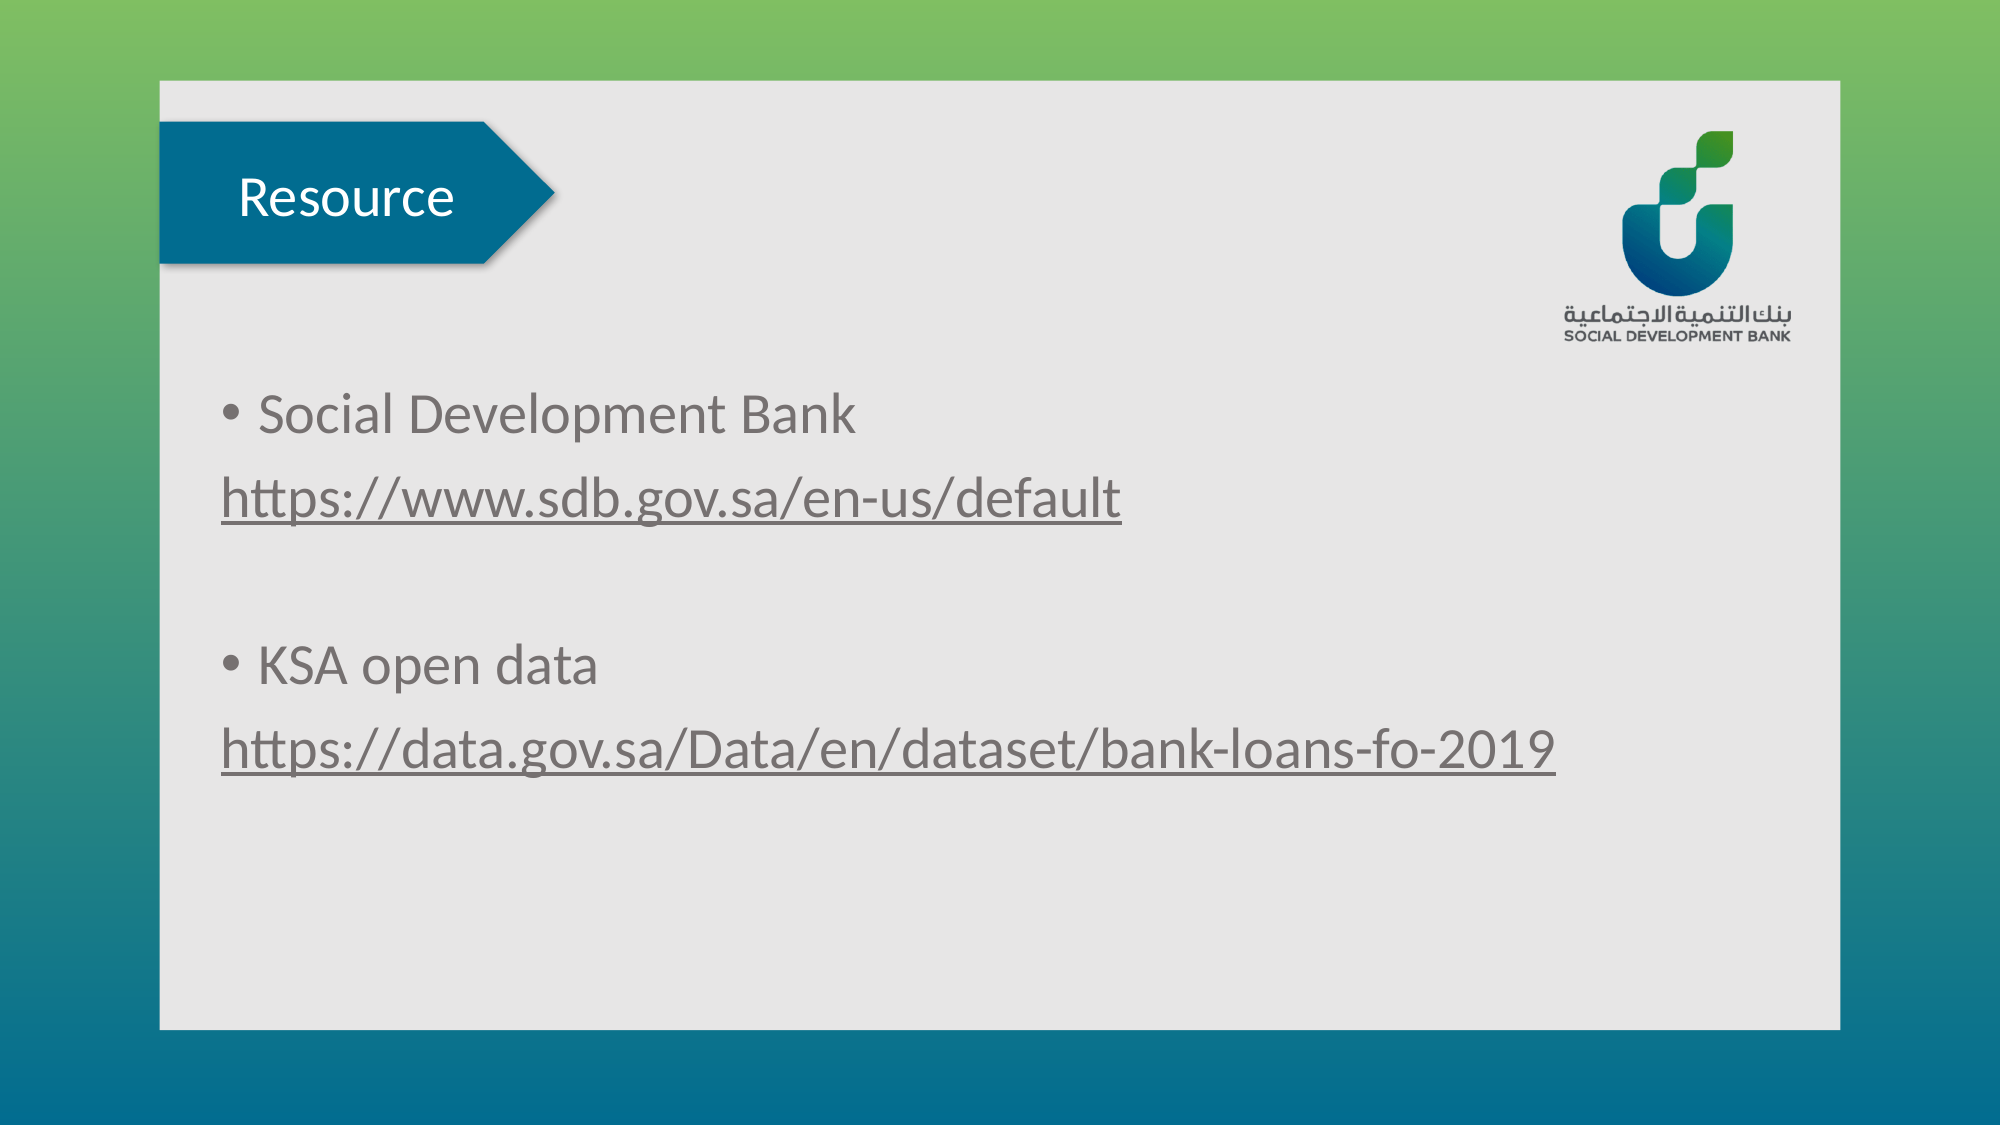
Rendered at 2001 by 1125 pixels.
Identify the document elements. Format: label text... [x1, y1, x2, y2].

list Social Development Bank https://www.sdb.gov.sa/en-us/default KSA open data https://data.gov.sa/Data/en/dataset/bank-loans-fo-2019 [205, 375, 1795, 1049]
picture [1557, 121, 1797, 362]
text_box Resource [158, 120, 557, 265]
text_box [158, 80, 1841, 1031]
